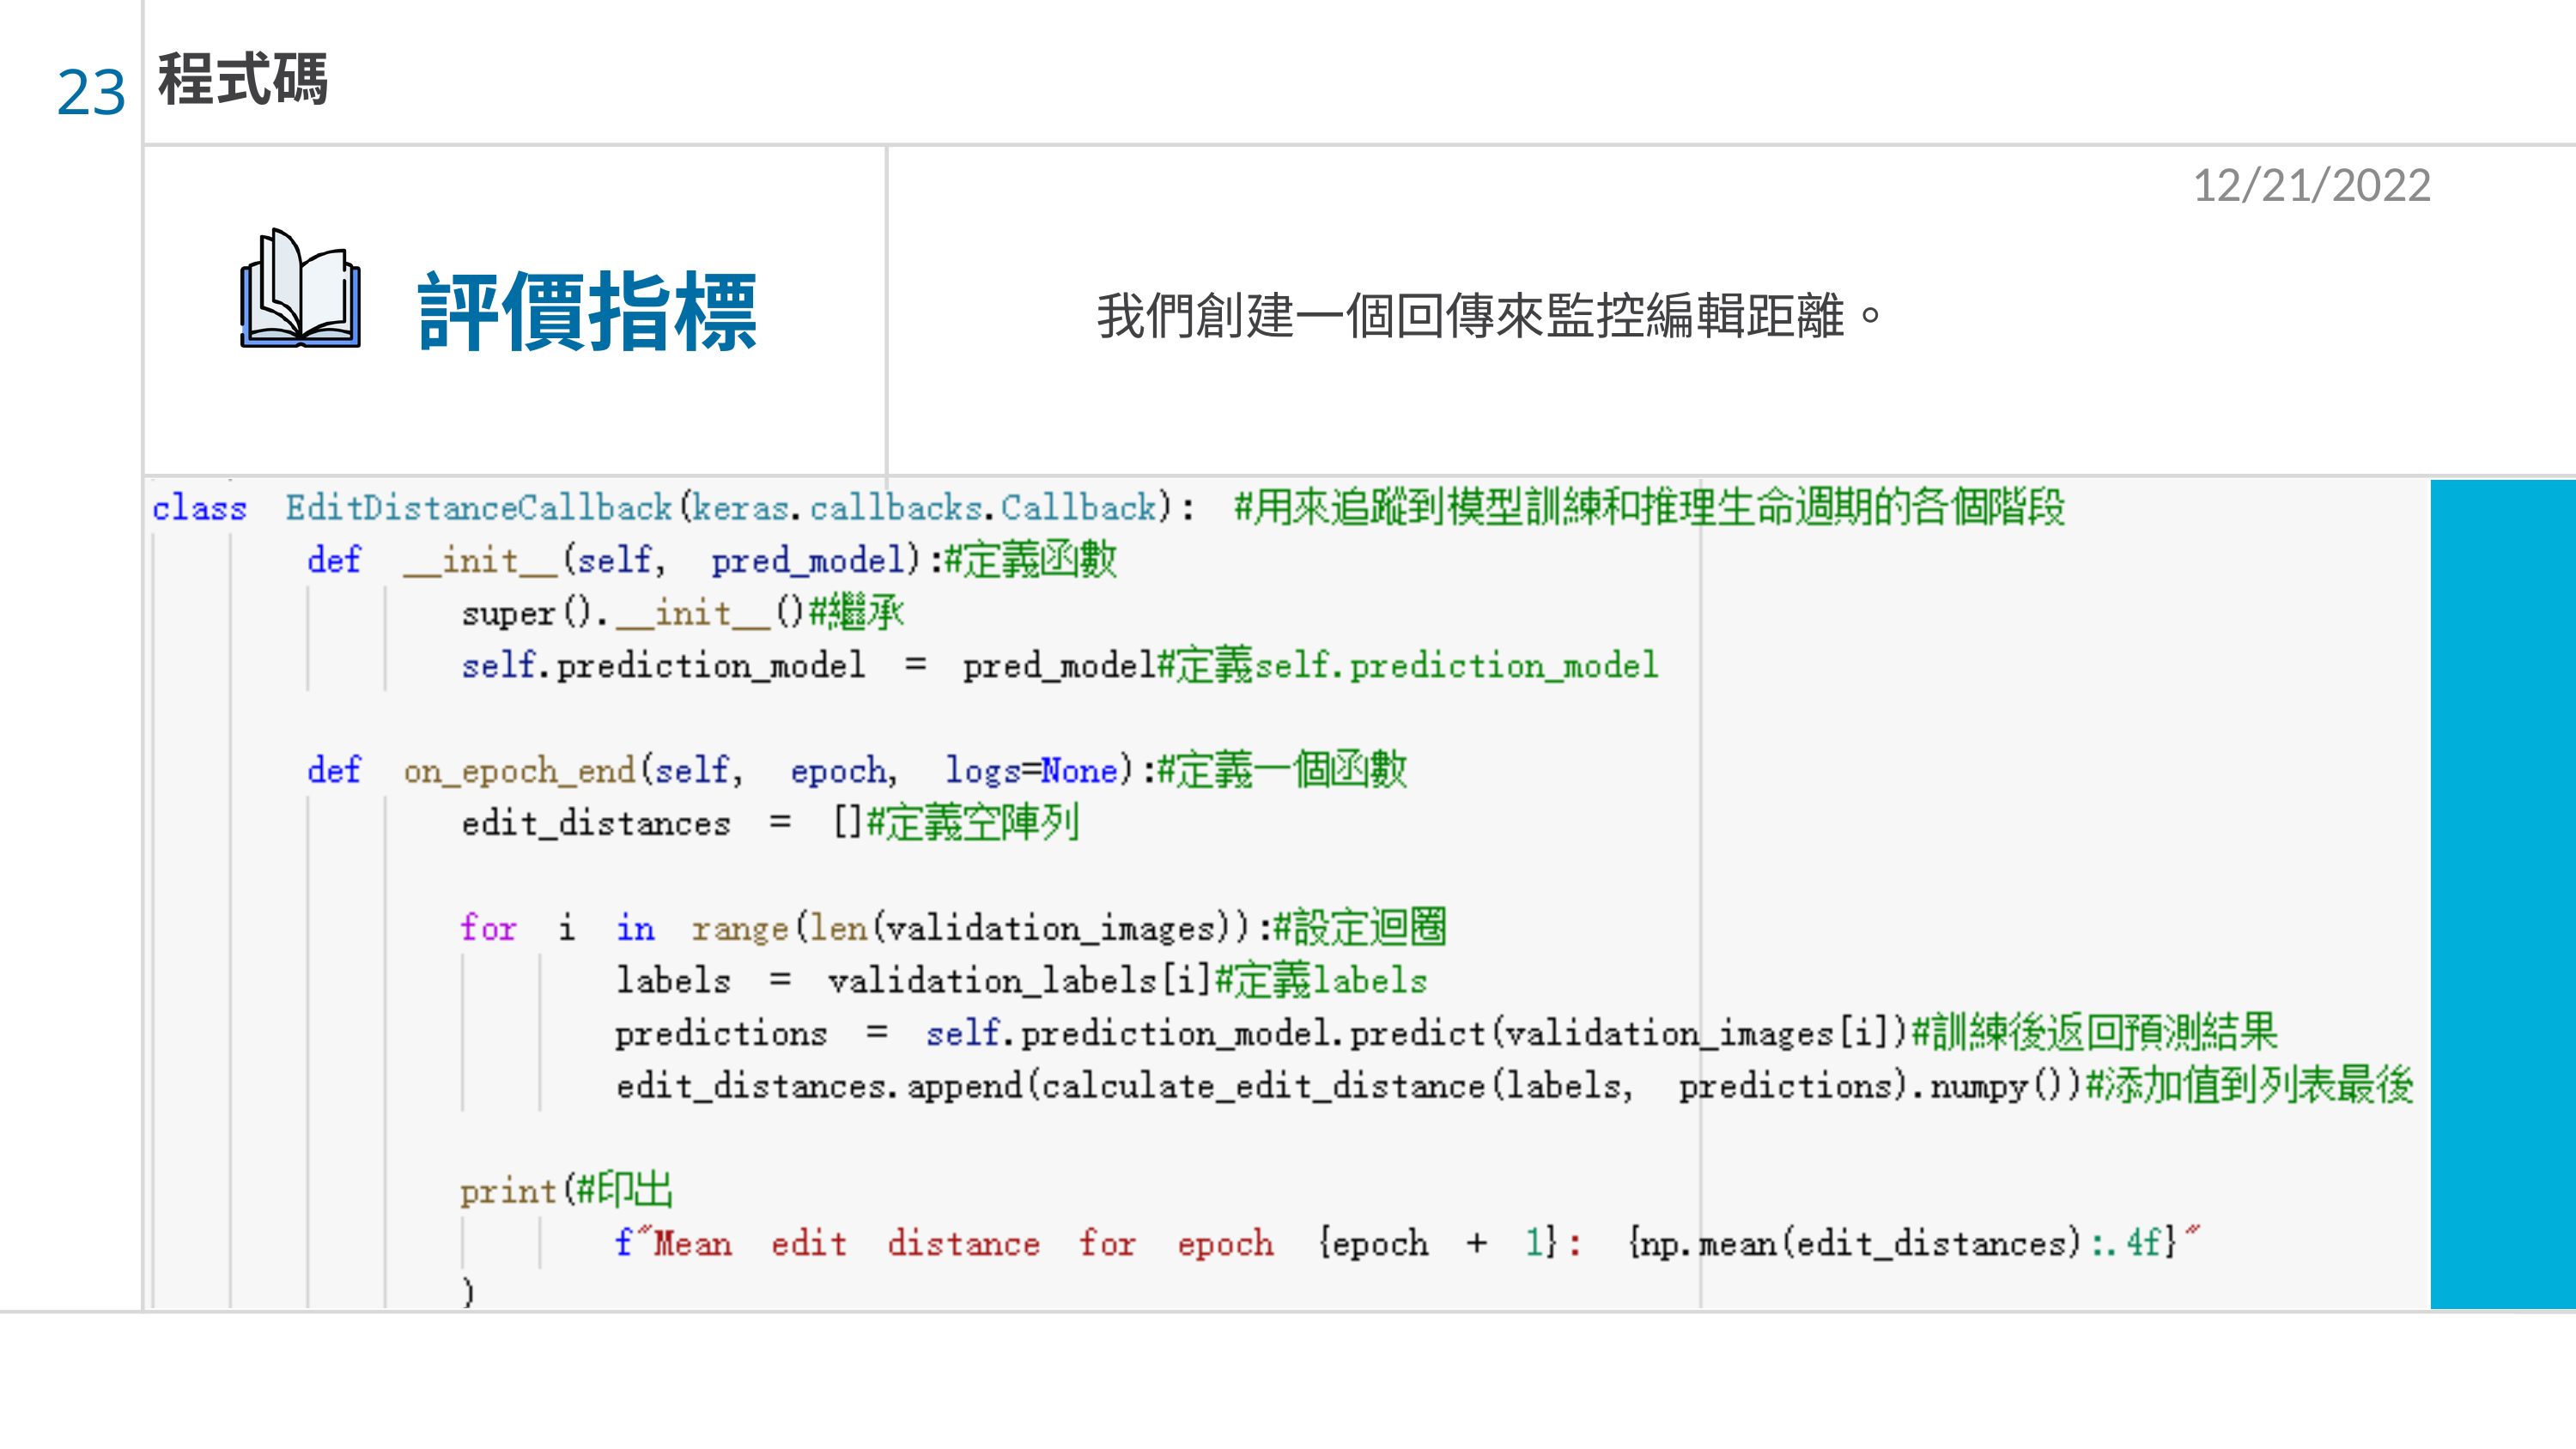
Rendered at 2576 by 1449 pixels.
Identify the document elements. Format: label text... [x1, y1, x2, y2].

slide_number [2178, 155, 2480, 208]
picture [240, 227, 361, 348]
text_box 評價指標 [415, 266, 817, 361]
picture [144, 479, 2427, 1308]
text_box 程式碼 [226, 48, 440, 112]
text_box 23 [56, 2, 226, 128]
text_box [2431, 479, 2576, 1310]
text_box 我們創建一個回傳來監控編輯距離。 [1095, 274, 1965, 345]
